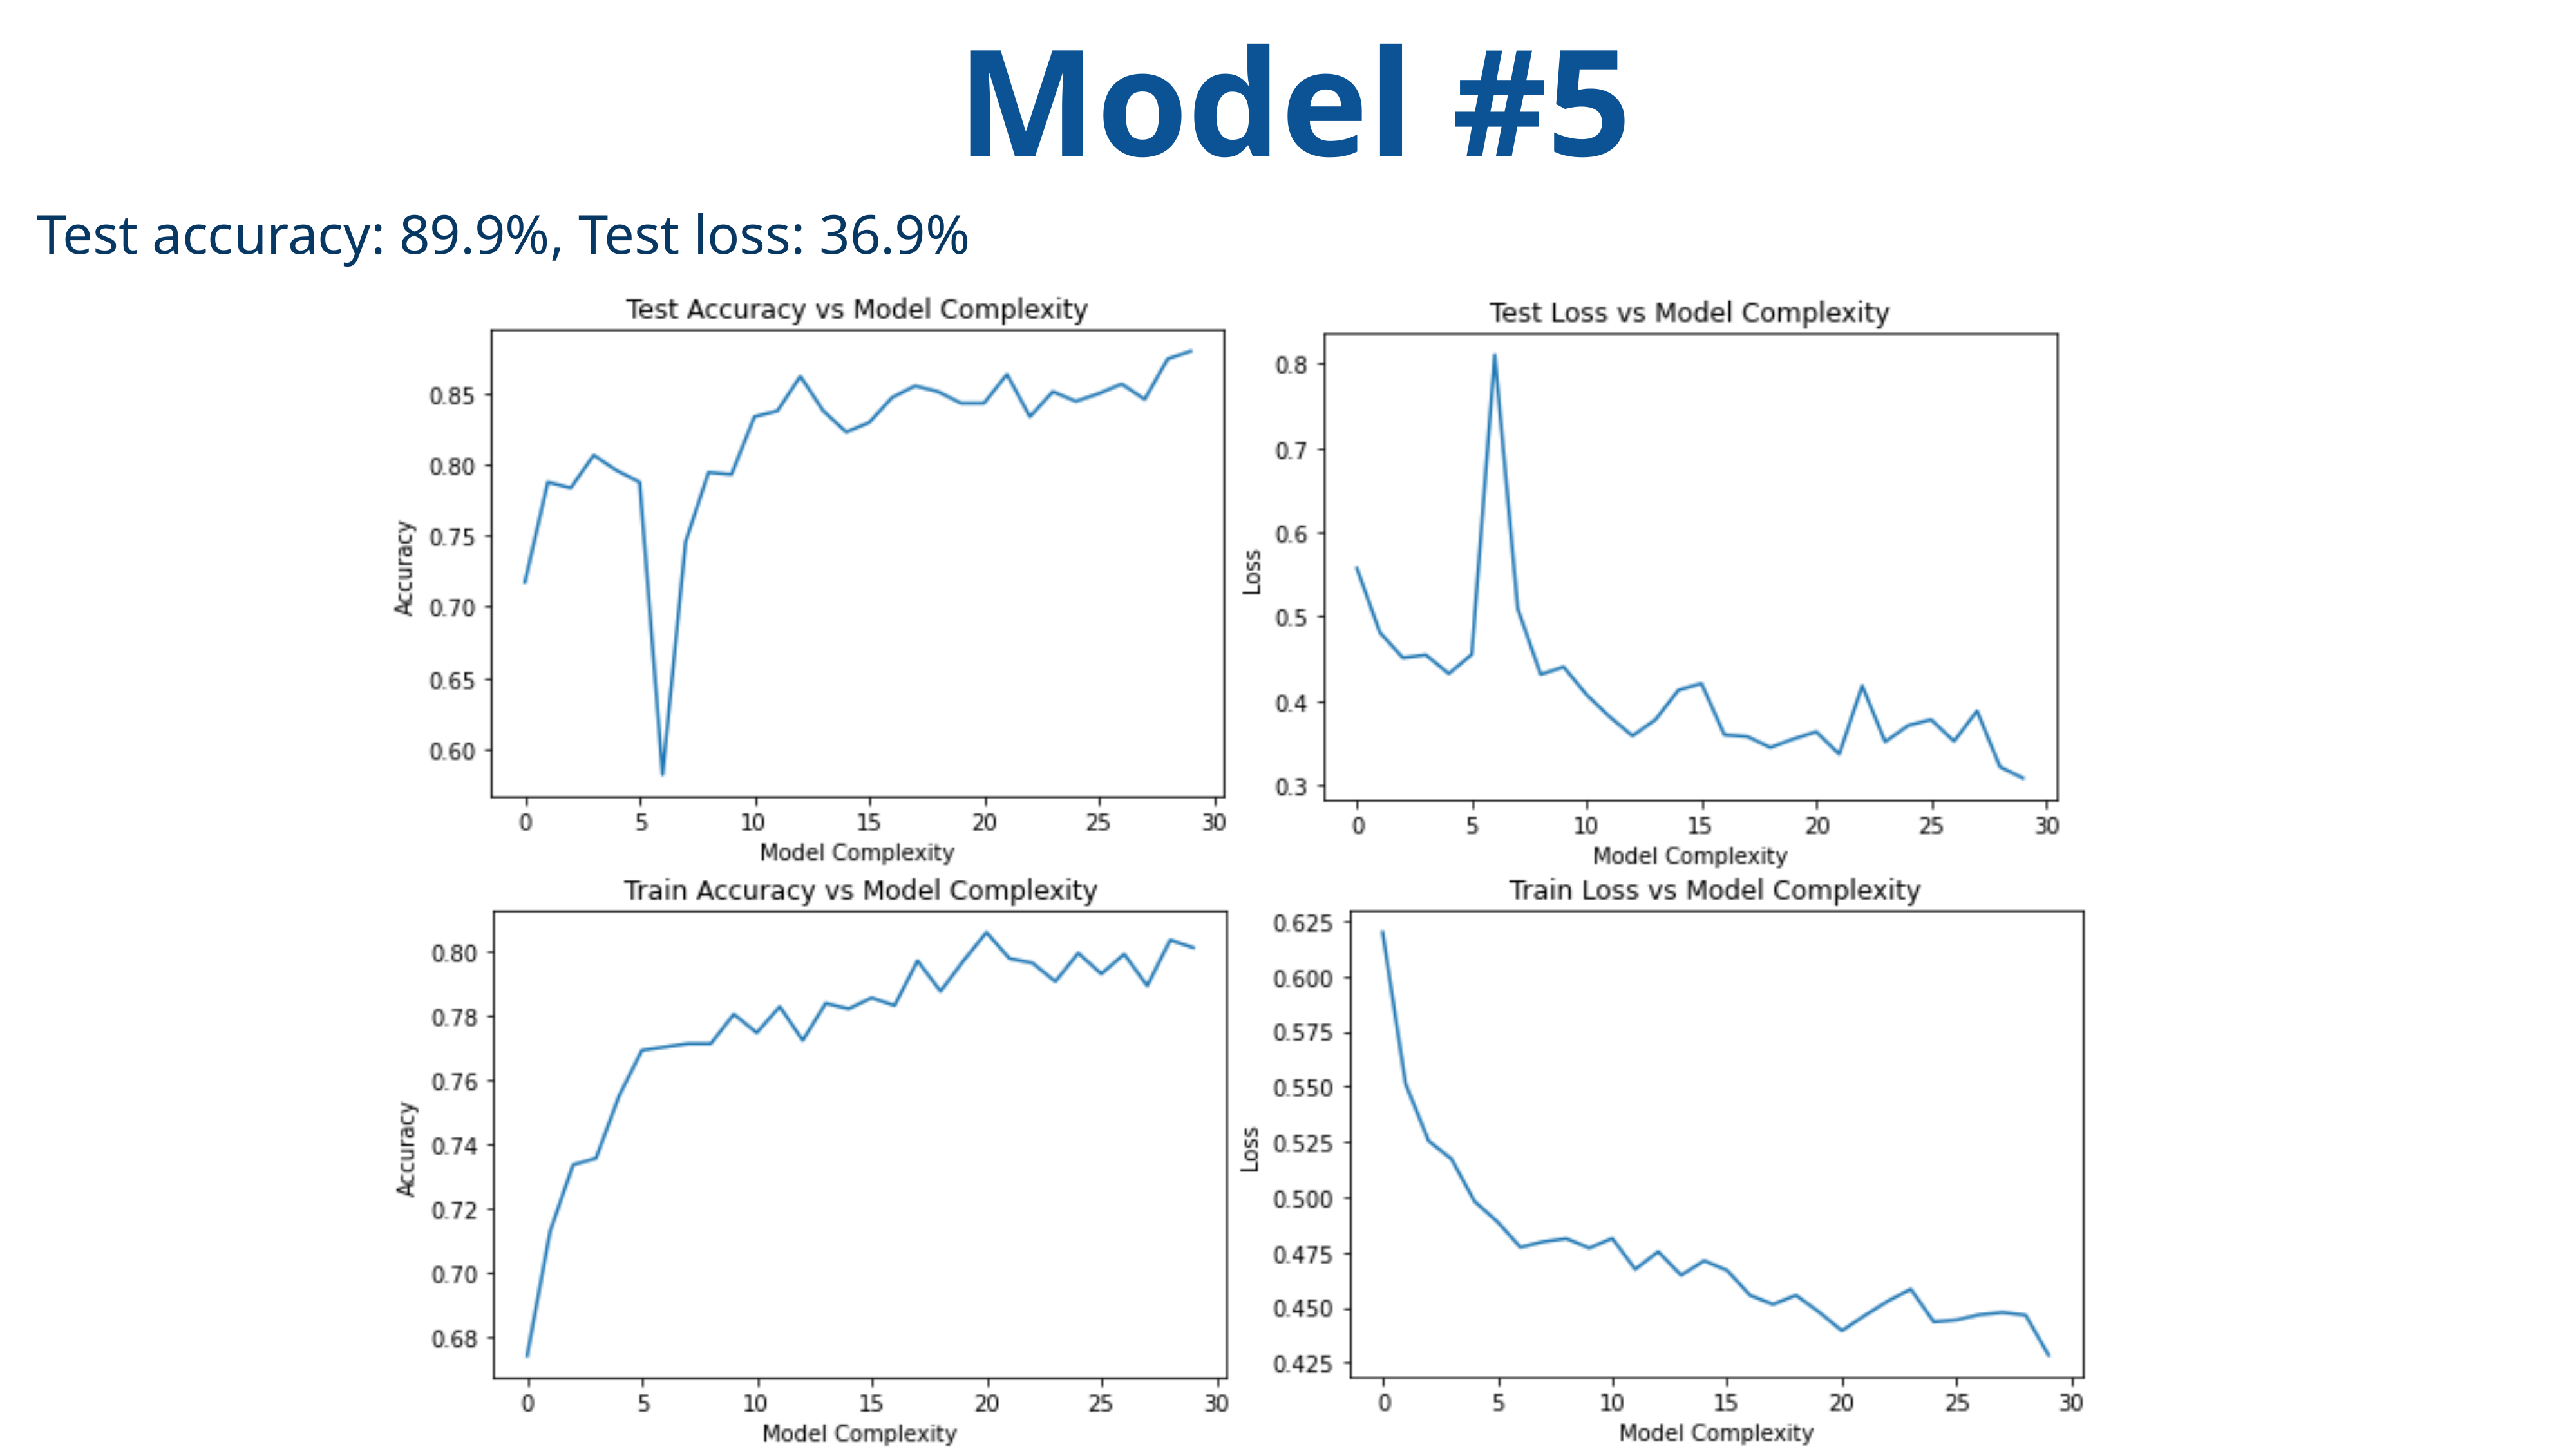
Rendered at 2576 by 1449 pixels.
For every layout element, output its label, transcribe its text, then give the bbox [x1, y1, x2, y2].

text_box Model #5 [405, 0, 2184, 195]
picture [386, 287, 2099, 1449]
text_box Test accuracy: 89.9%, Test loss: 36.9% [27, 191, 1314, 275]
